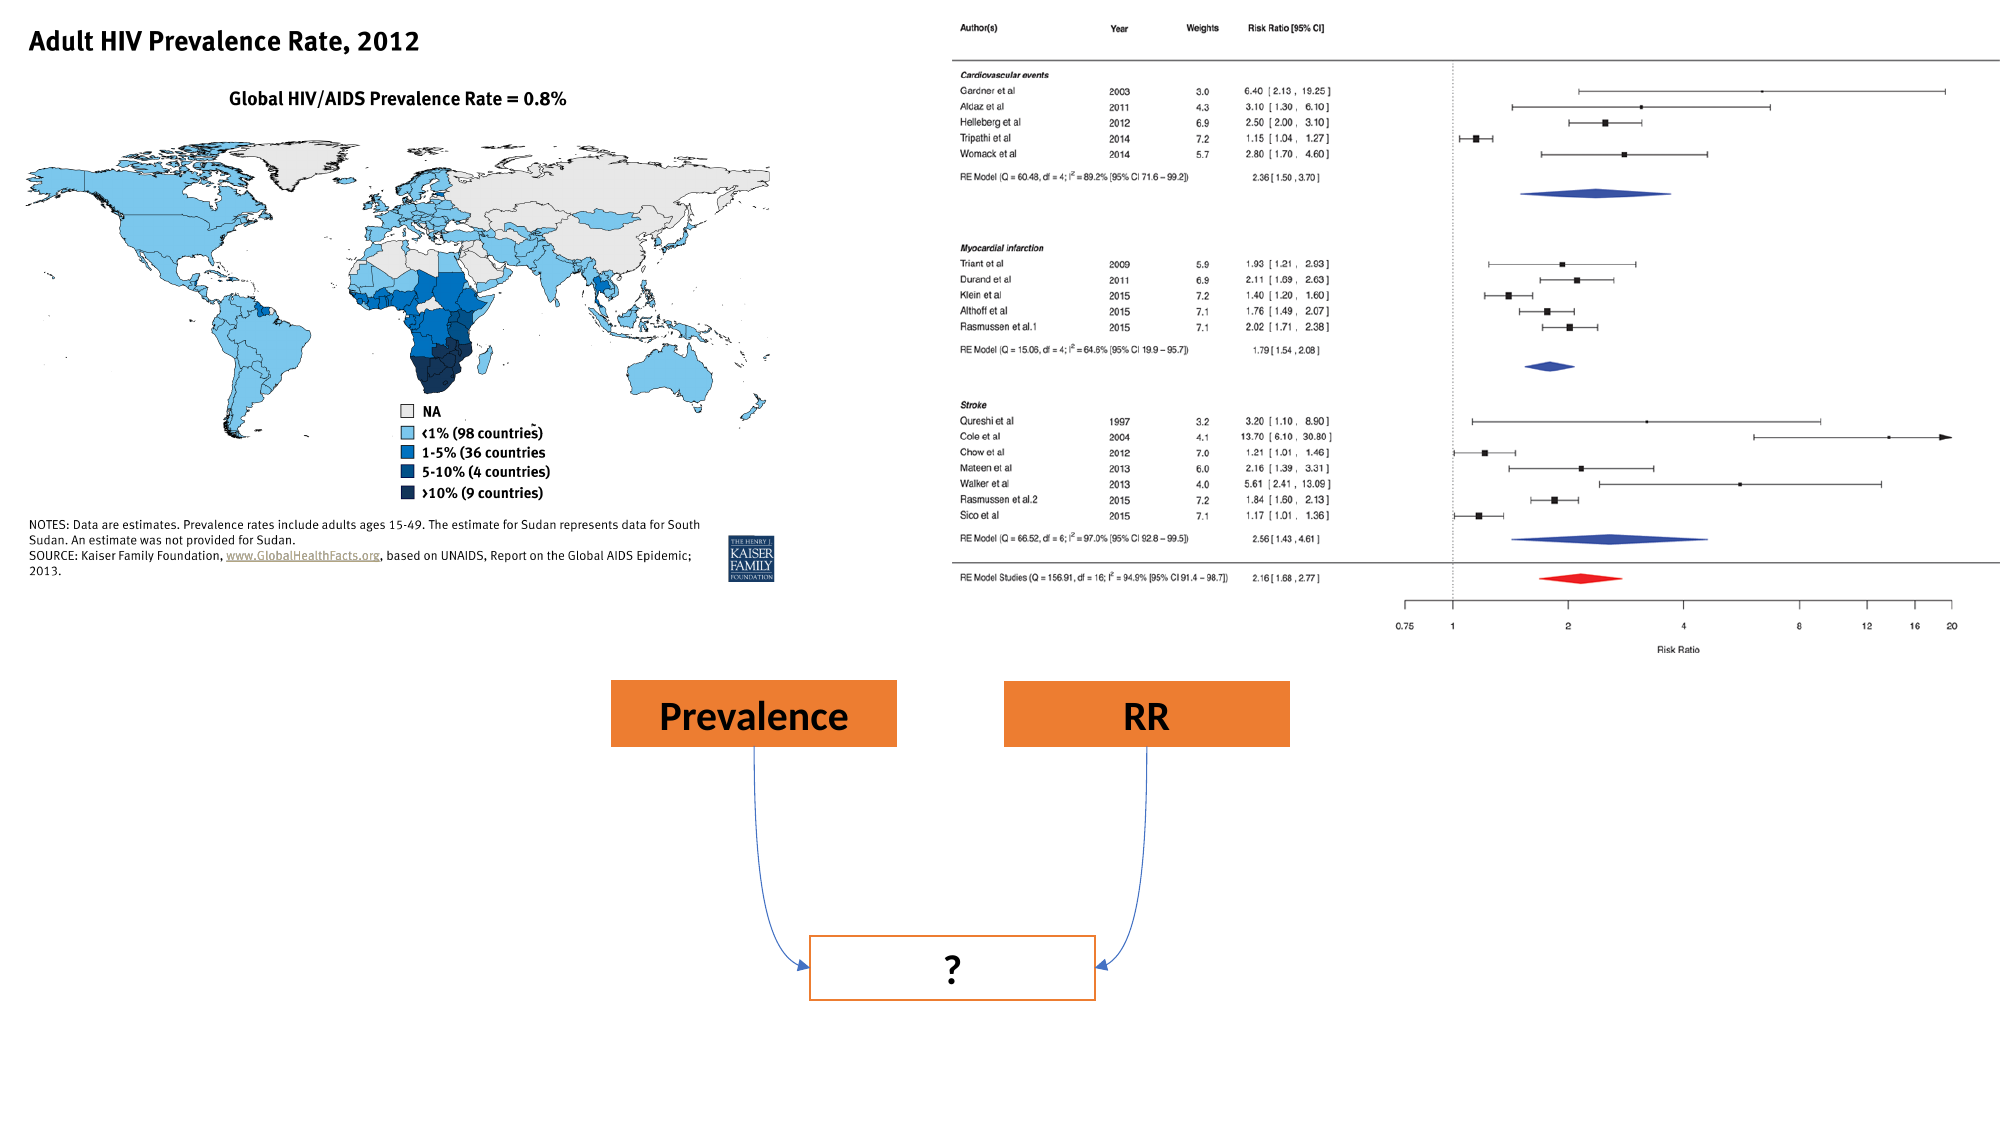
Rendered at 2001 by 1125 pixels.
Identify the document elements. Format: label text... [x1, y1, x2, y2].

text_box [671, 829, 893, 886]
text_box RR [1004, 681, 1290, 747]
text_box Prevalence [611, 680, 897, 747]
picture [952, 24, 2000, 653]
text_box ? [809, 935, 1096, 1001]
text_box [1010, 831, 1232, 884]
picture [0, 0, 788, 596]
